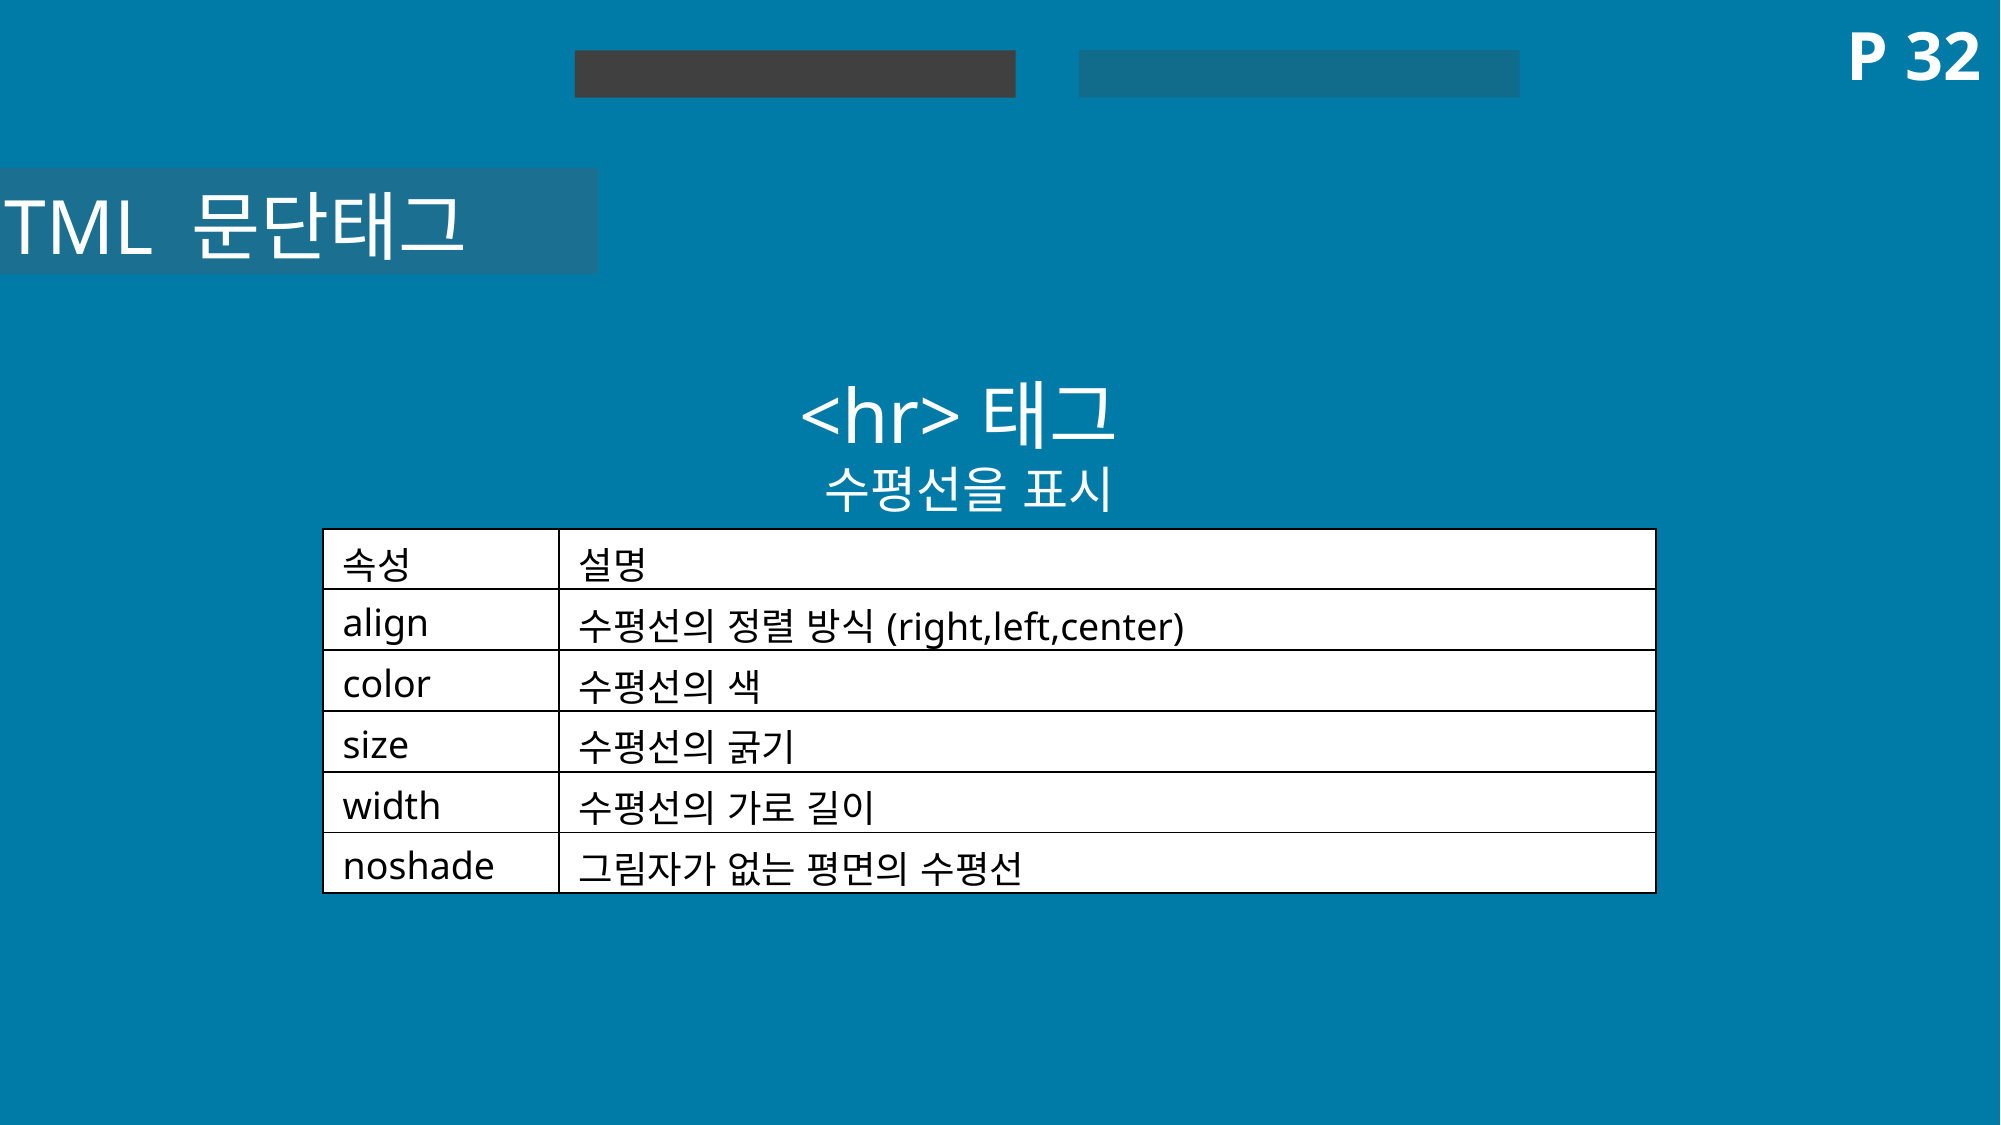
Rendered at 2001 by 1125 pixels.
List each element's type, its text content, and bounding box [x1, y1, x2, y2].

table_cell 수평선의 가로 길이 [560, 773, 1655, 832]
table_cell color [324, 651, 558, 710]
table_header 설명 [560, 530, 1655, 588]
table_cell align [324, 590, 558, 649]
text_box [0, 167, 599, 172]
text_box P 32 [1831, 6, 1997, 101]
text_box HTML 실습 [1078, 49, 1521, 98]
table_cell 수평선의 굵기 [560, 712, 1655, 771]
table_cell 수평선의 색 [560, 651, 1655, 710]
text_box HTML [574, 49, 1017, 99]
table_cell 그림자가 없는 평면의 수평선 [560, 833, 1655, 892]
table_cell noshade [324, 833, 558, 892]
text_box HTML 문단태그 [0, 172, 726, 278]
text_box <hr>태그 수평선을 표시 [662, 360, 1277, 526]
table_cell 수평선의 정렬 방식(right,left,center) [560, 590, 1655, 649]
table_header 속성 [324, 530, 558, 588]
table_cell width [324, 773, 558, 832]
table_cell size [324, 712, 558, 771]
